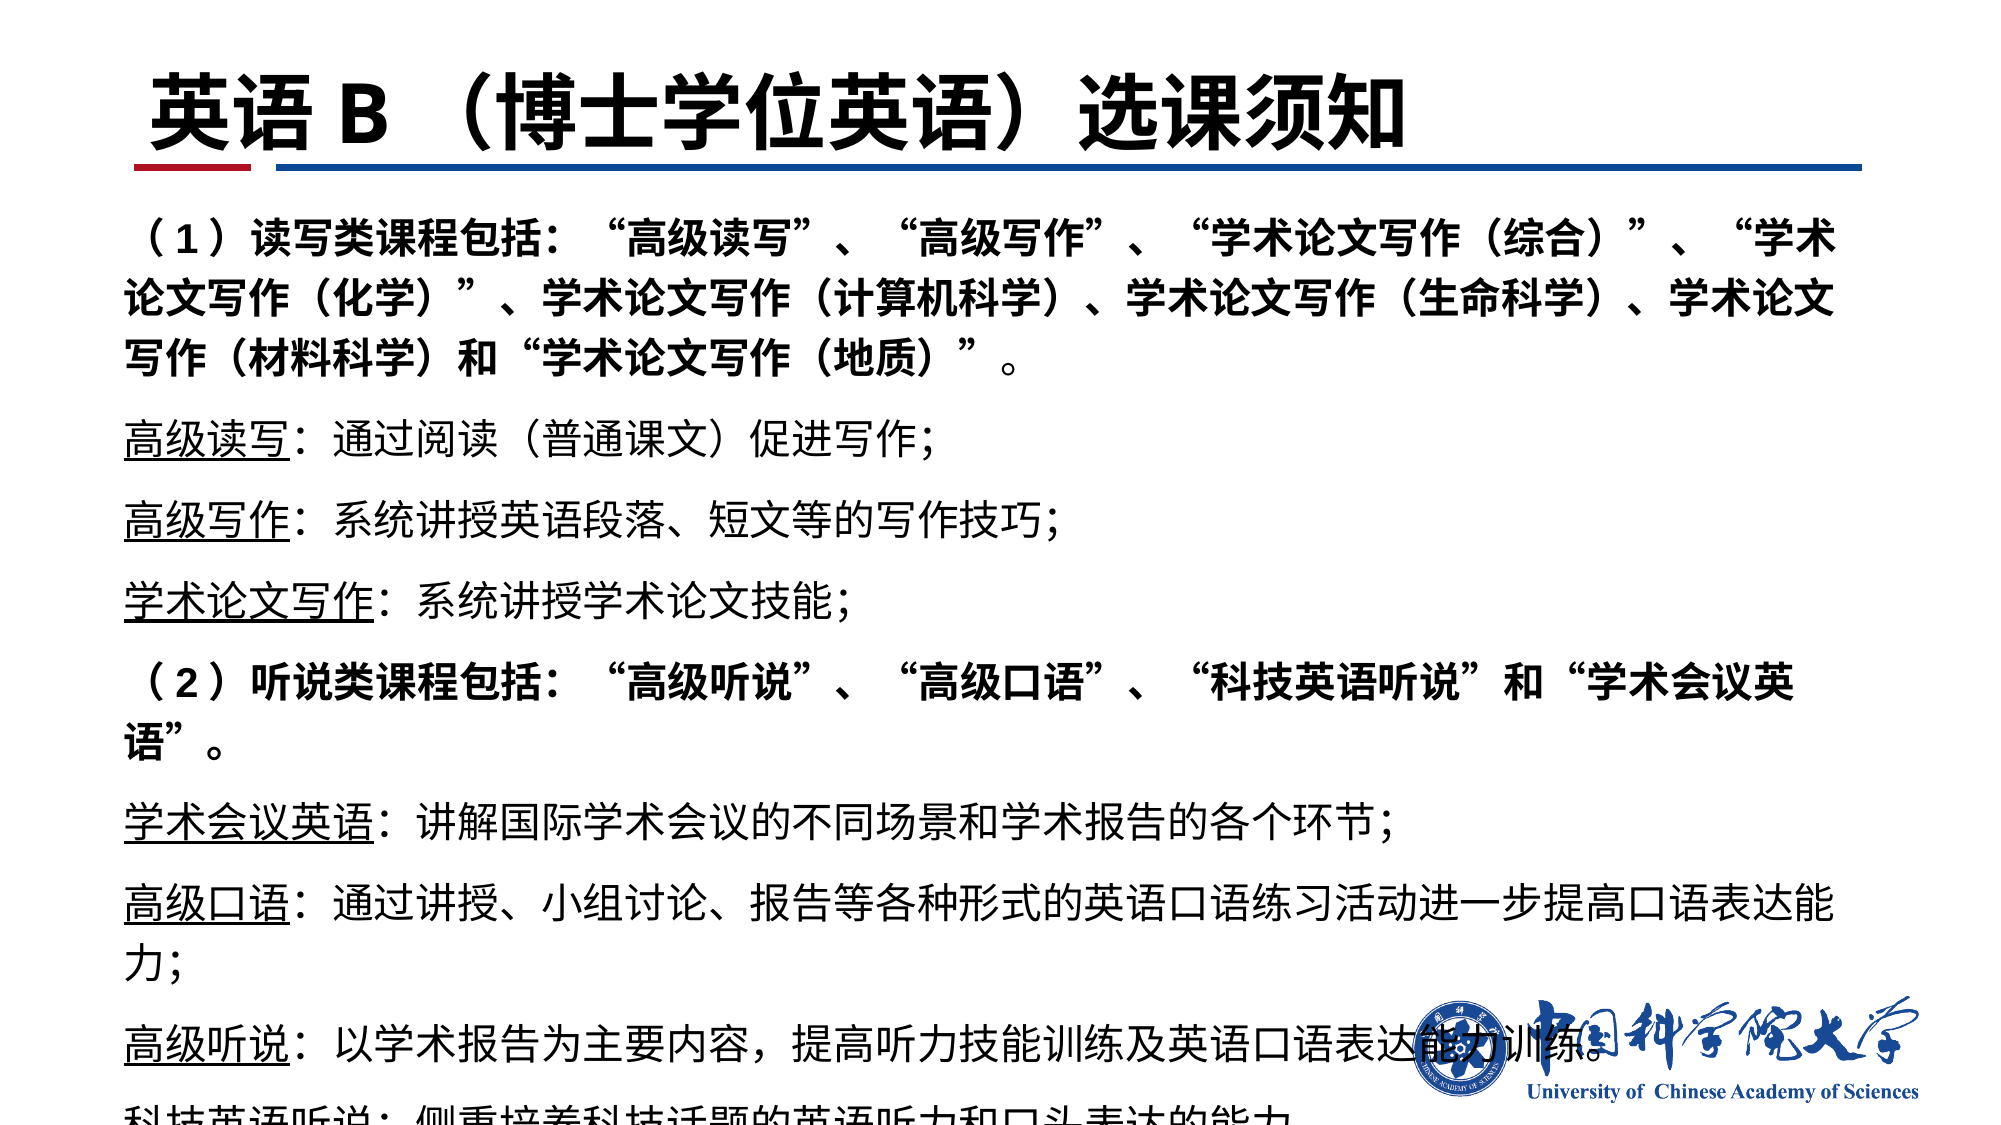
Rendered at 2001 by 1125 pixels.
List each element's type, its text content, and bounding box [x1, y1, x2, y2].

picture [1892, 996, 1919, 1103]
list （1）读写类课程包括：“高级读写”、“高级写作”、“学术论文写作（综合）”、“学术论文写作（化学）”、学术论文写作（计算机科学）、学术论文写作（生命科学）、学术论文写作（材料科学）和“学术论文写作（地质）”。 高级读写：通过阅读（普通课文）促进写作； 高级写作：系统讲授英语段落、短文等的写作技巧； 学术论文写作：系统讲授学术论文技能； （2）听说类课程包括：“高级听说”、“高级口语”、“科技英语听说”和“学术会议英语”。 学术会议英语：讲解国际学术会议的不同场景和学术报告的各个环节； 高级口语：通过讲授、小组讨论、报告等各种形式的英语口语练习活动进一步提高口语表达能力； 高级听说：以学术报告为主要内容，提高听力技能训练及英语口语表达能力训练。 科技英语听说：侧重培养科技话题的英语听力和口头表达的能力。 [108, 194, 1892, 1125]
title 英语B（博士学位英语）选课须知 [133, 0, 1863, 168]
